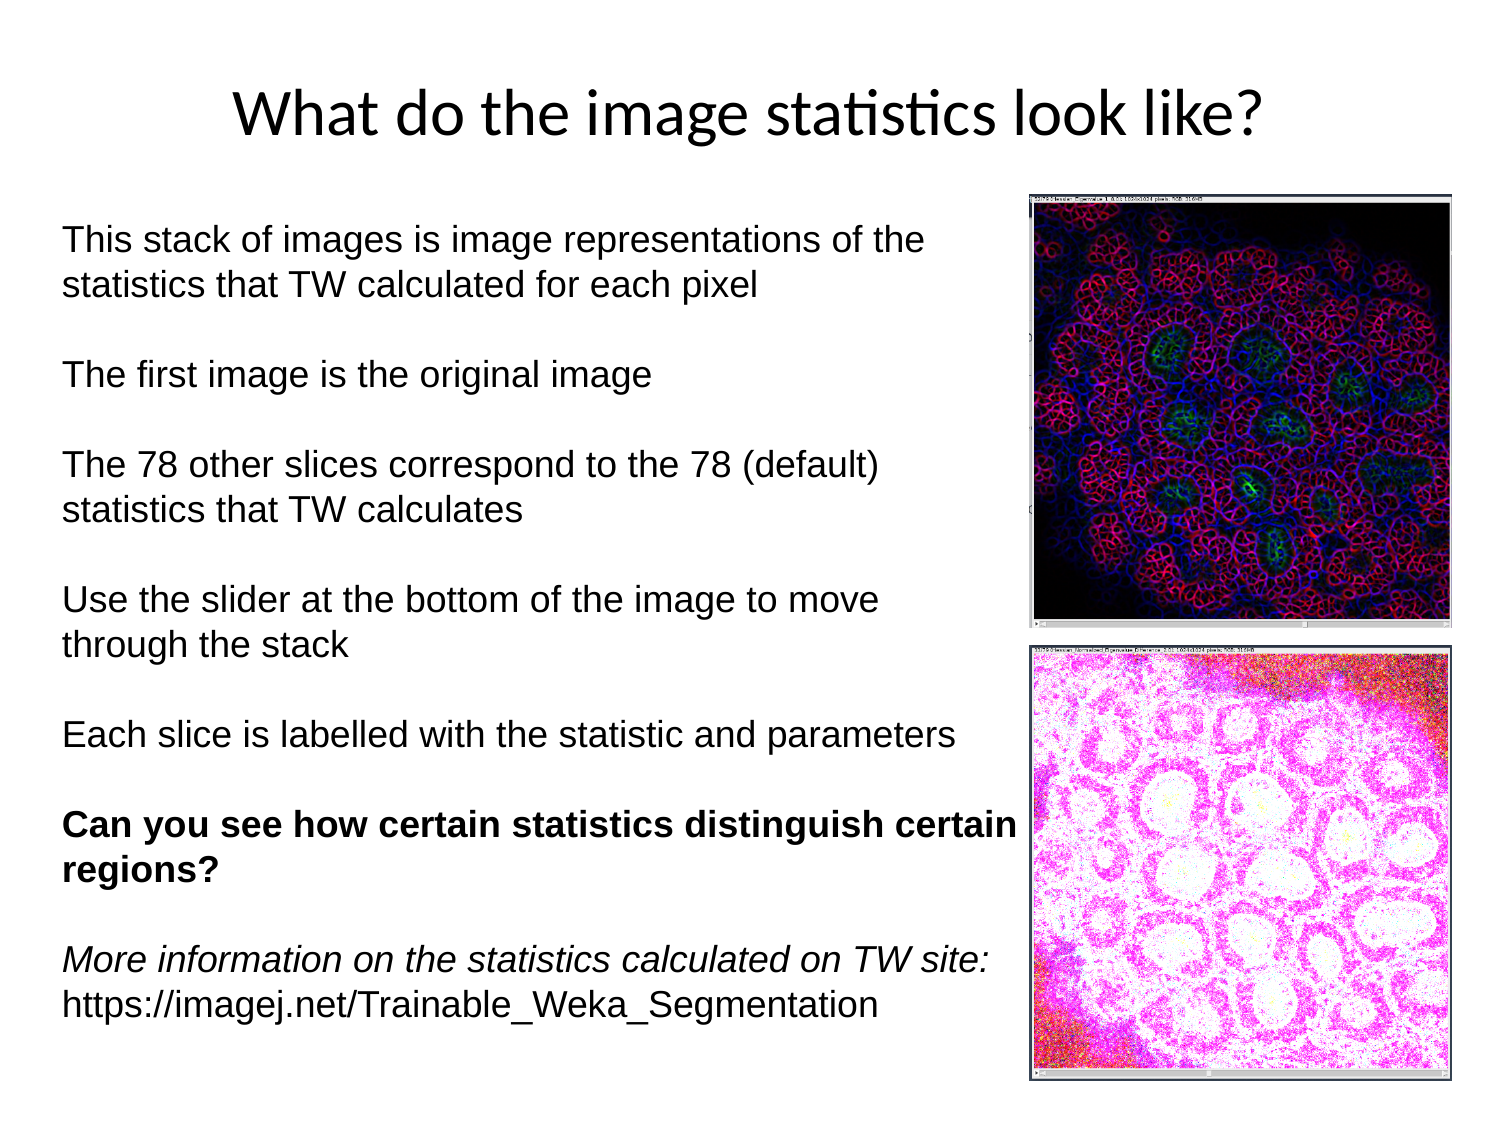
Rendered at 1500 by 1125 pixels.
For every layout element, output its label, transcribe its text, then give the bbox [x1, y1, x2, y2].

picture [1029, 194, 1453, 628]
text_box This stack of images is image representations of the statistics that TW calculated for each pixel The first image is the original image The 78 other slices correspond to the 78 (default) statistics that TW calculates Use the slider at the bottom of the image to move through the stack Each slice is labelled with the statistic and parameters Can you see how certain statistics distinguish certain regions? More information on the statistics calculated on TW site: https://imagej.net/Trainable_Weka_Segmentation [47, 207, 1041, 1125]
text_box What do the image statistics look like? [74, 45, 1424, 172]
picture [1029, 644, 1453, 1081]
